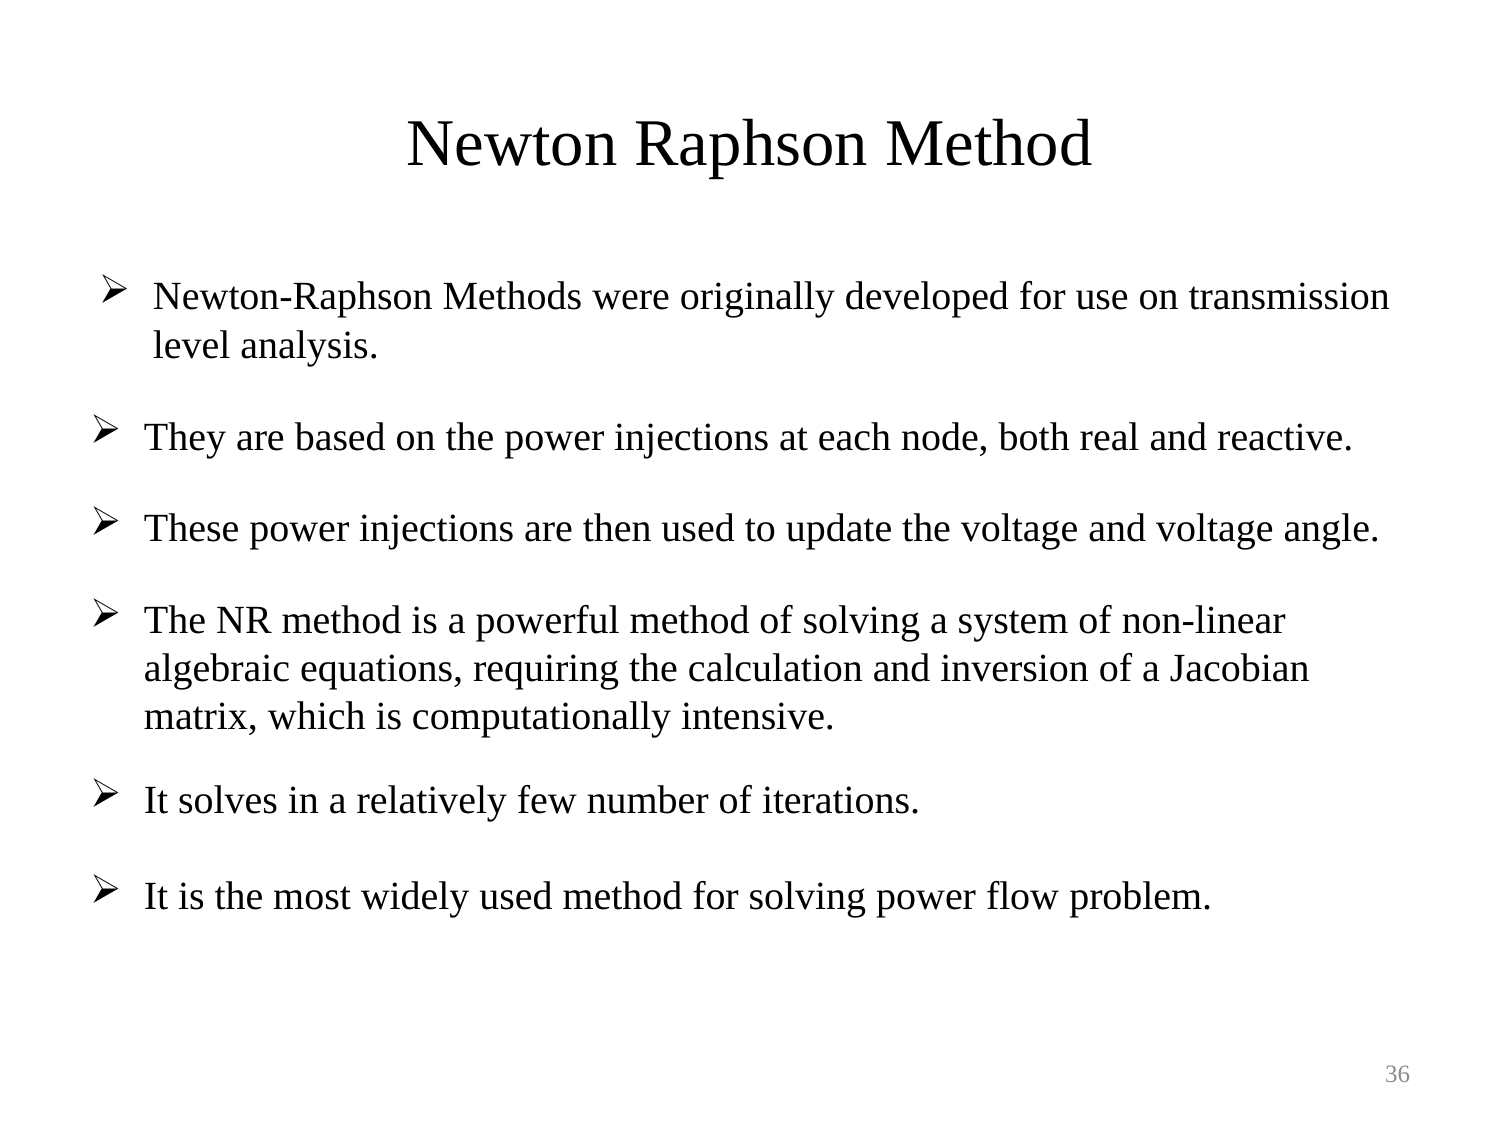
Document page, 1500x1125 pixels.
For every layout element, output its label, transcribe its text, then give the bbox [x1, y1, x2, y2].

slide_number 36 [1074, 1042, 1425, 1103]
list Newton-Raphson Methods were originally developed for use on transmission level analysis. They are based on the power injections at each node, both real and reactive. These power injections are then used to update the voltage and voltage angle. The NR method is a powerful method of solving a system of non-linear algebraic equations, requiring the calculation and inversion of a Jacobian matrix, which is computationally intensive. It solves in a relatively few number of iterations. It is the most widely used method for solving power flow problem. [75, 262, 1425, 1005]
title Newton Raphson Method [75, 45, 1425, 233]
